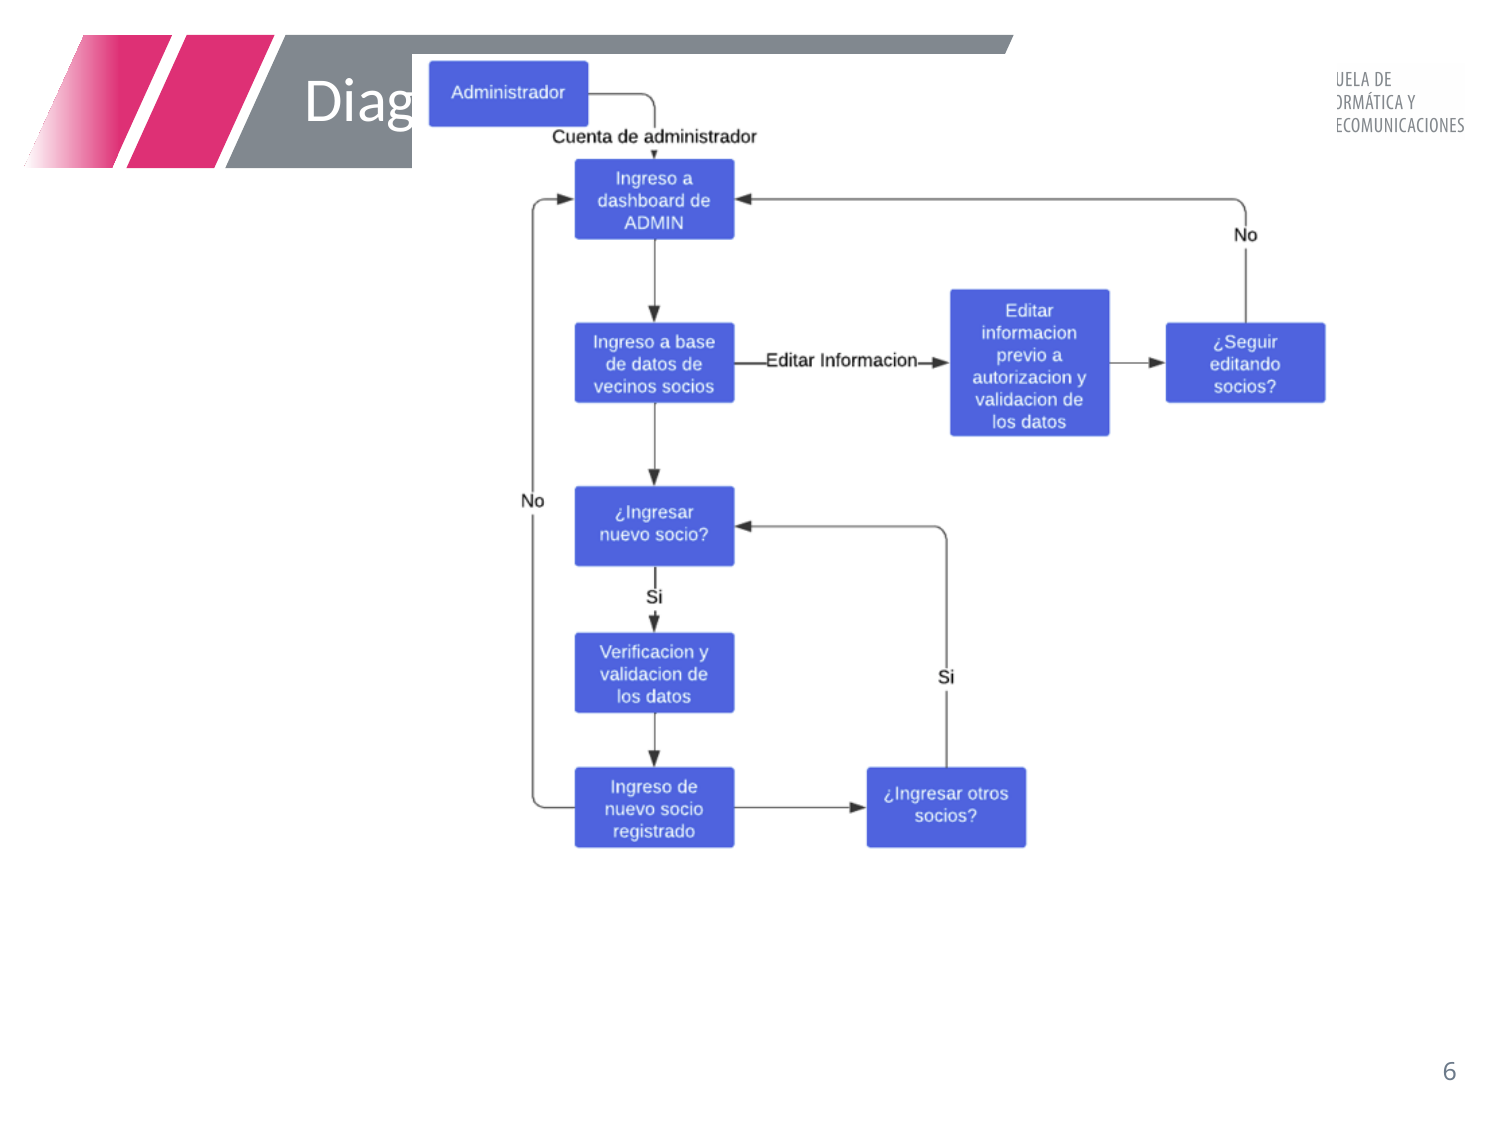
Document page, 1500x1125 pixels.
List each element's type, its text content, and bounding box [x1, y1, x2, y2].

picture [412, 54, 1465, 962]
title Diagrama de actividad [289, 34, 993, 169]
